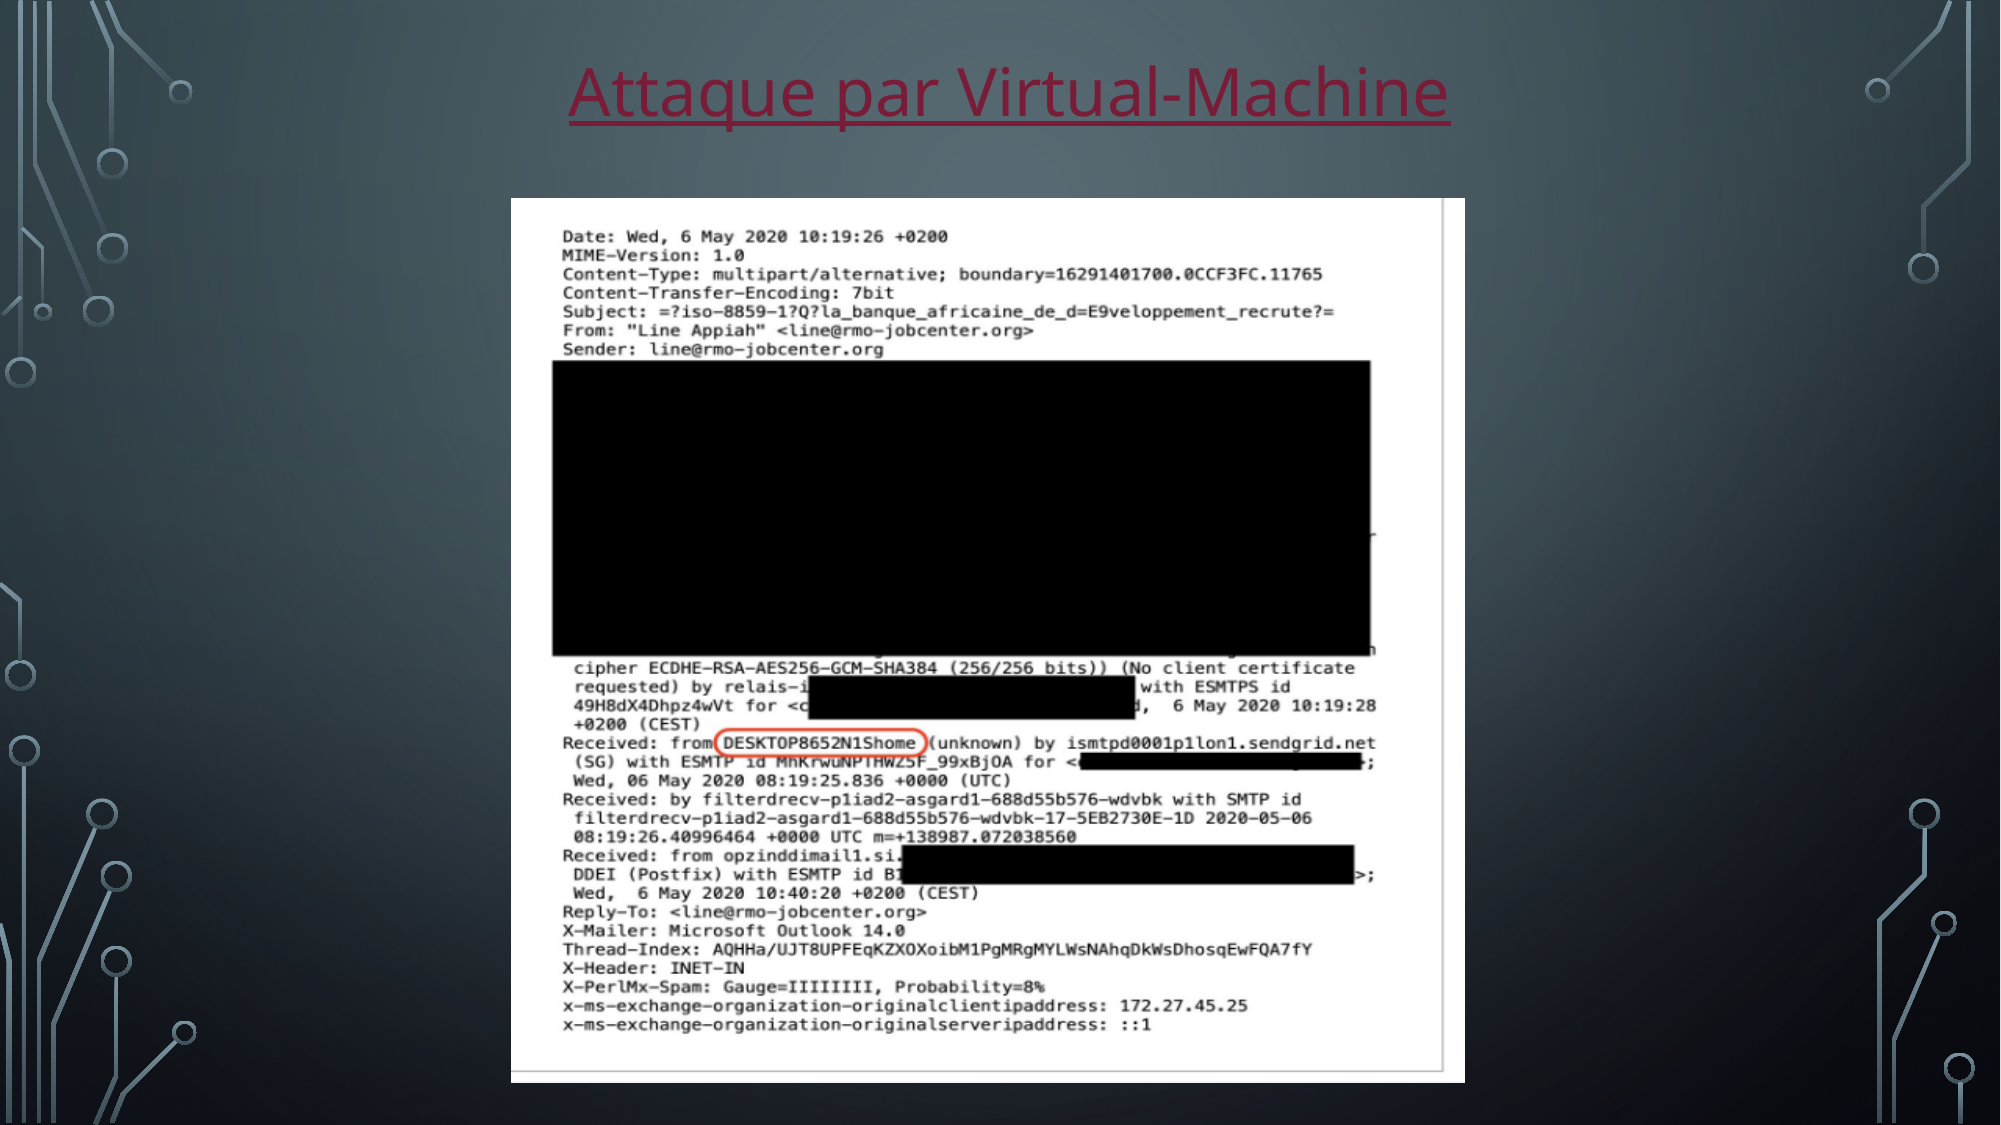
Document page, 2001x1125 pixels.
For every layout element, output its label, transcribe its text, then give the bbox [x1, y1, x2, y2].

picture [511, 197, 1466, 1083]
text_box Attaque par Virtual-Machine [554, 42, 1708, 137]
